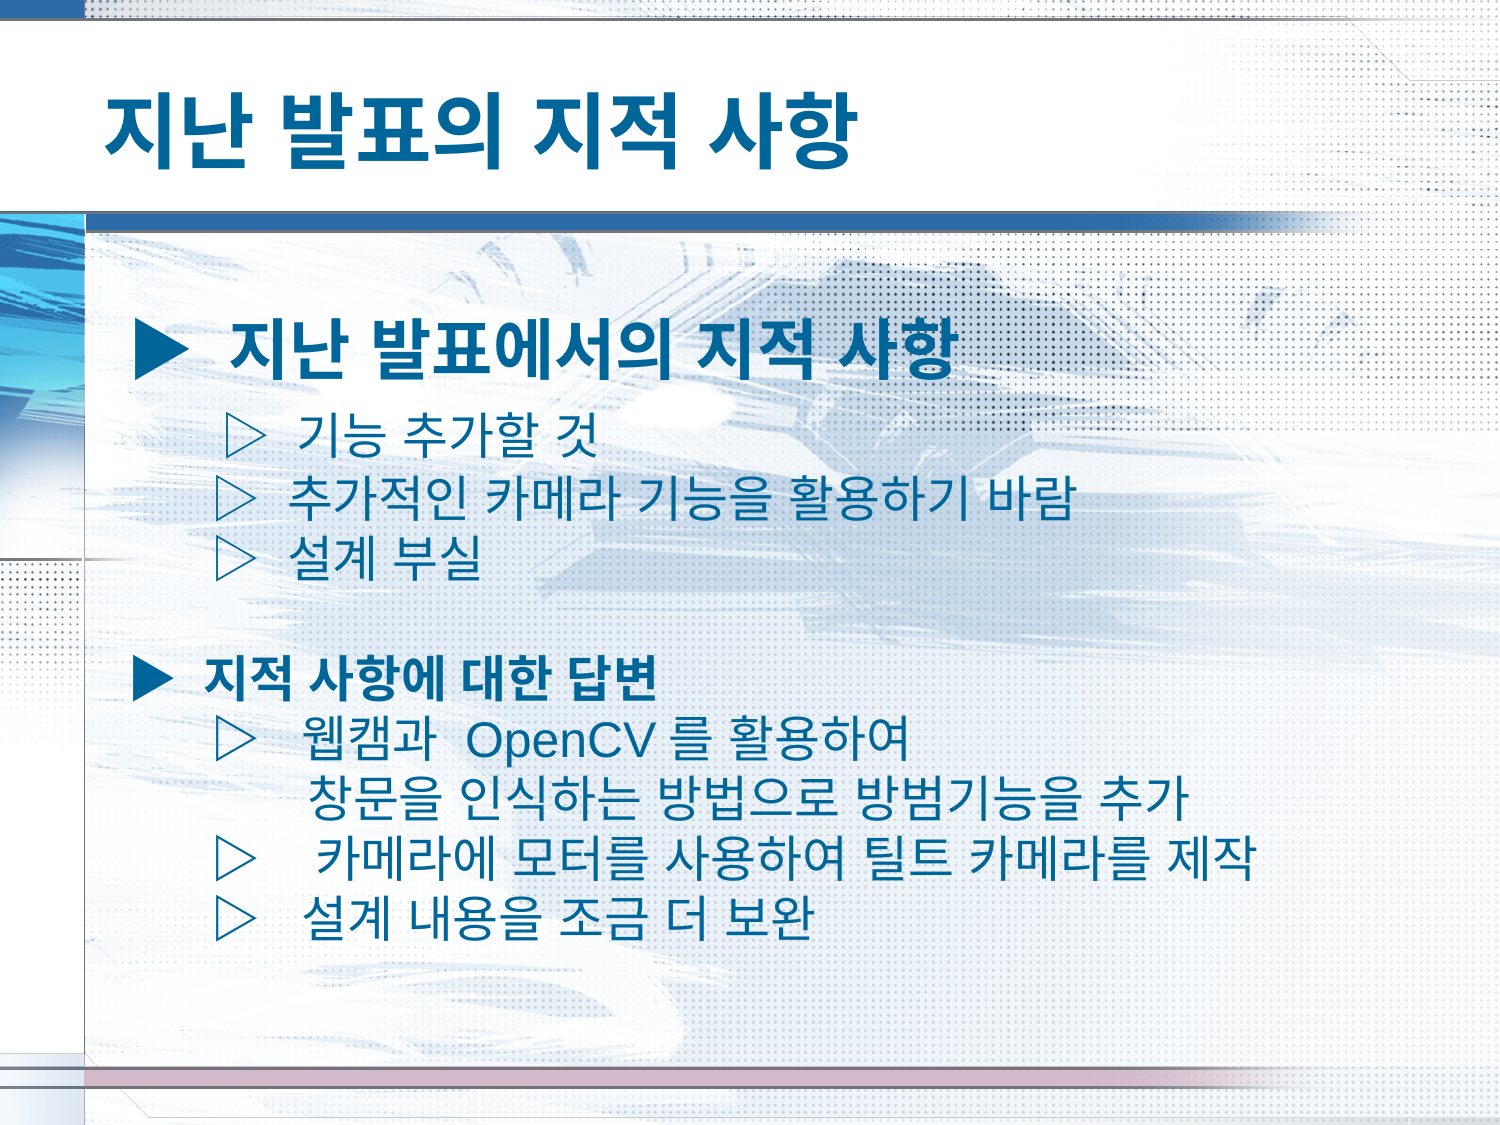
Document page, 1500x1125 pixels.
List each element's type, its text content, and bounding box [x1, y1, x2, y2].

picture [0, 0, 1500, 1125]
text_box ▶ 지난 발표에서의 지적 사항 ▷ 기능 추가할 것 ▷ 추가적인 카메라 기능을 활용하기 바람 ▷ 설계 부실 ▶ 지적 사항에 대한 답변 ▷ 웹캠과 OpenCV를 활용하여 창문을 인식하는 방법으로 방범기능을 추가 ▷ 카메라에 모터를 사용하여 틸트 카메라를 제작 ▷ 설계 내용을 조금 더 보완 [112, 237, 1430, 1018]
title 지난 발표의 지적 사항 [87, 44, 1426, 213]
